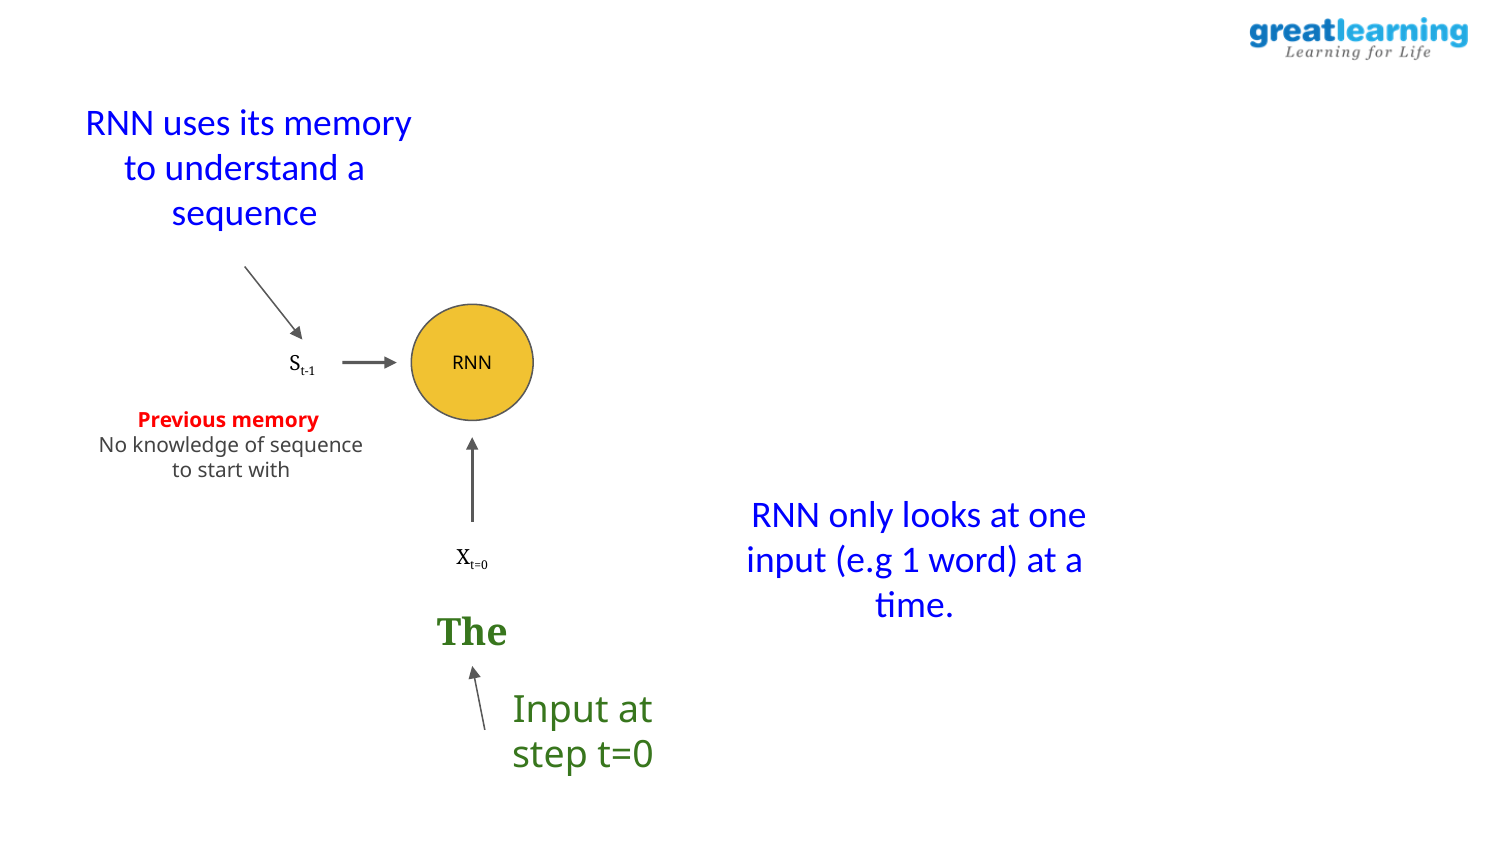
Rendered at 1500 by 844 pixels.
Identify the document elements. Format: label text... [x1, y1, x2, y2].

text_box RNN [411, 304, 534, 421]
text_box Previous memory No knowledge of sequence to start with [83, 388, 379, 490]
text_box RNN only looks at one input (e.g 1 word) at a time. [719, 447, 1110, 669]
picture [1249, 16, 1469, 61]
text_box The [411, 594, 534, 666]
text_box RNN uses its memory to understand a sequence [49, 64, 440, 267]
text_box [244, 266, 303, 340]
text_box St-1 [258, 339, 346, 388]
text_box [471, 665, 485, 731]
text_box Xt=0 [433, 544, 512, 572]
text_box Input at step t=0 [484, 675, 682, 784]
